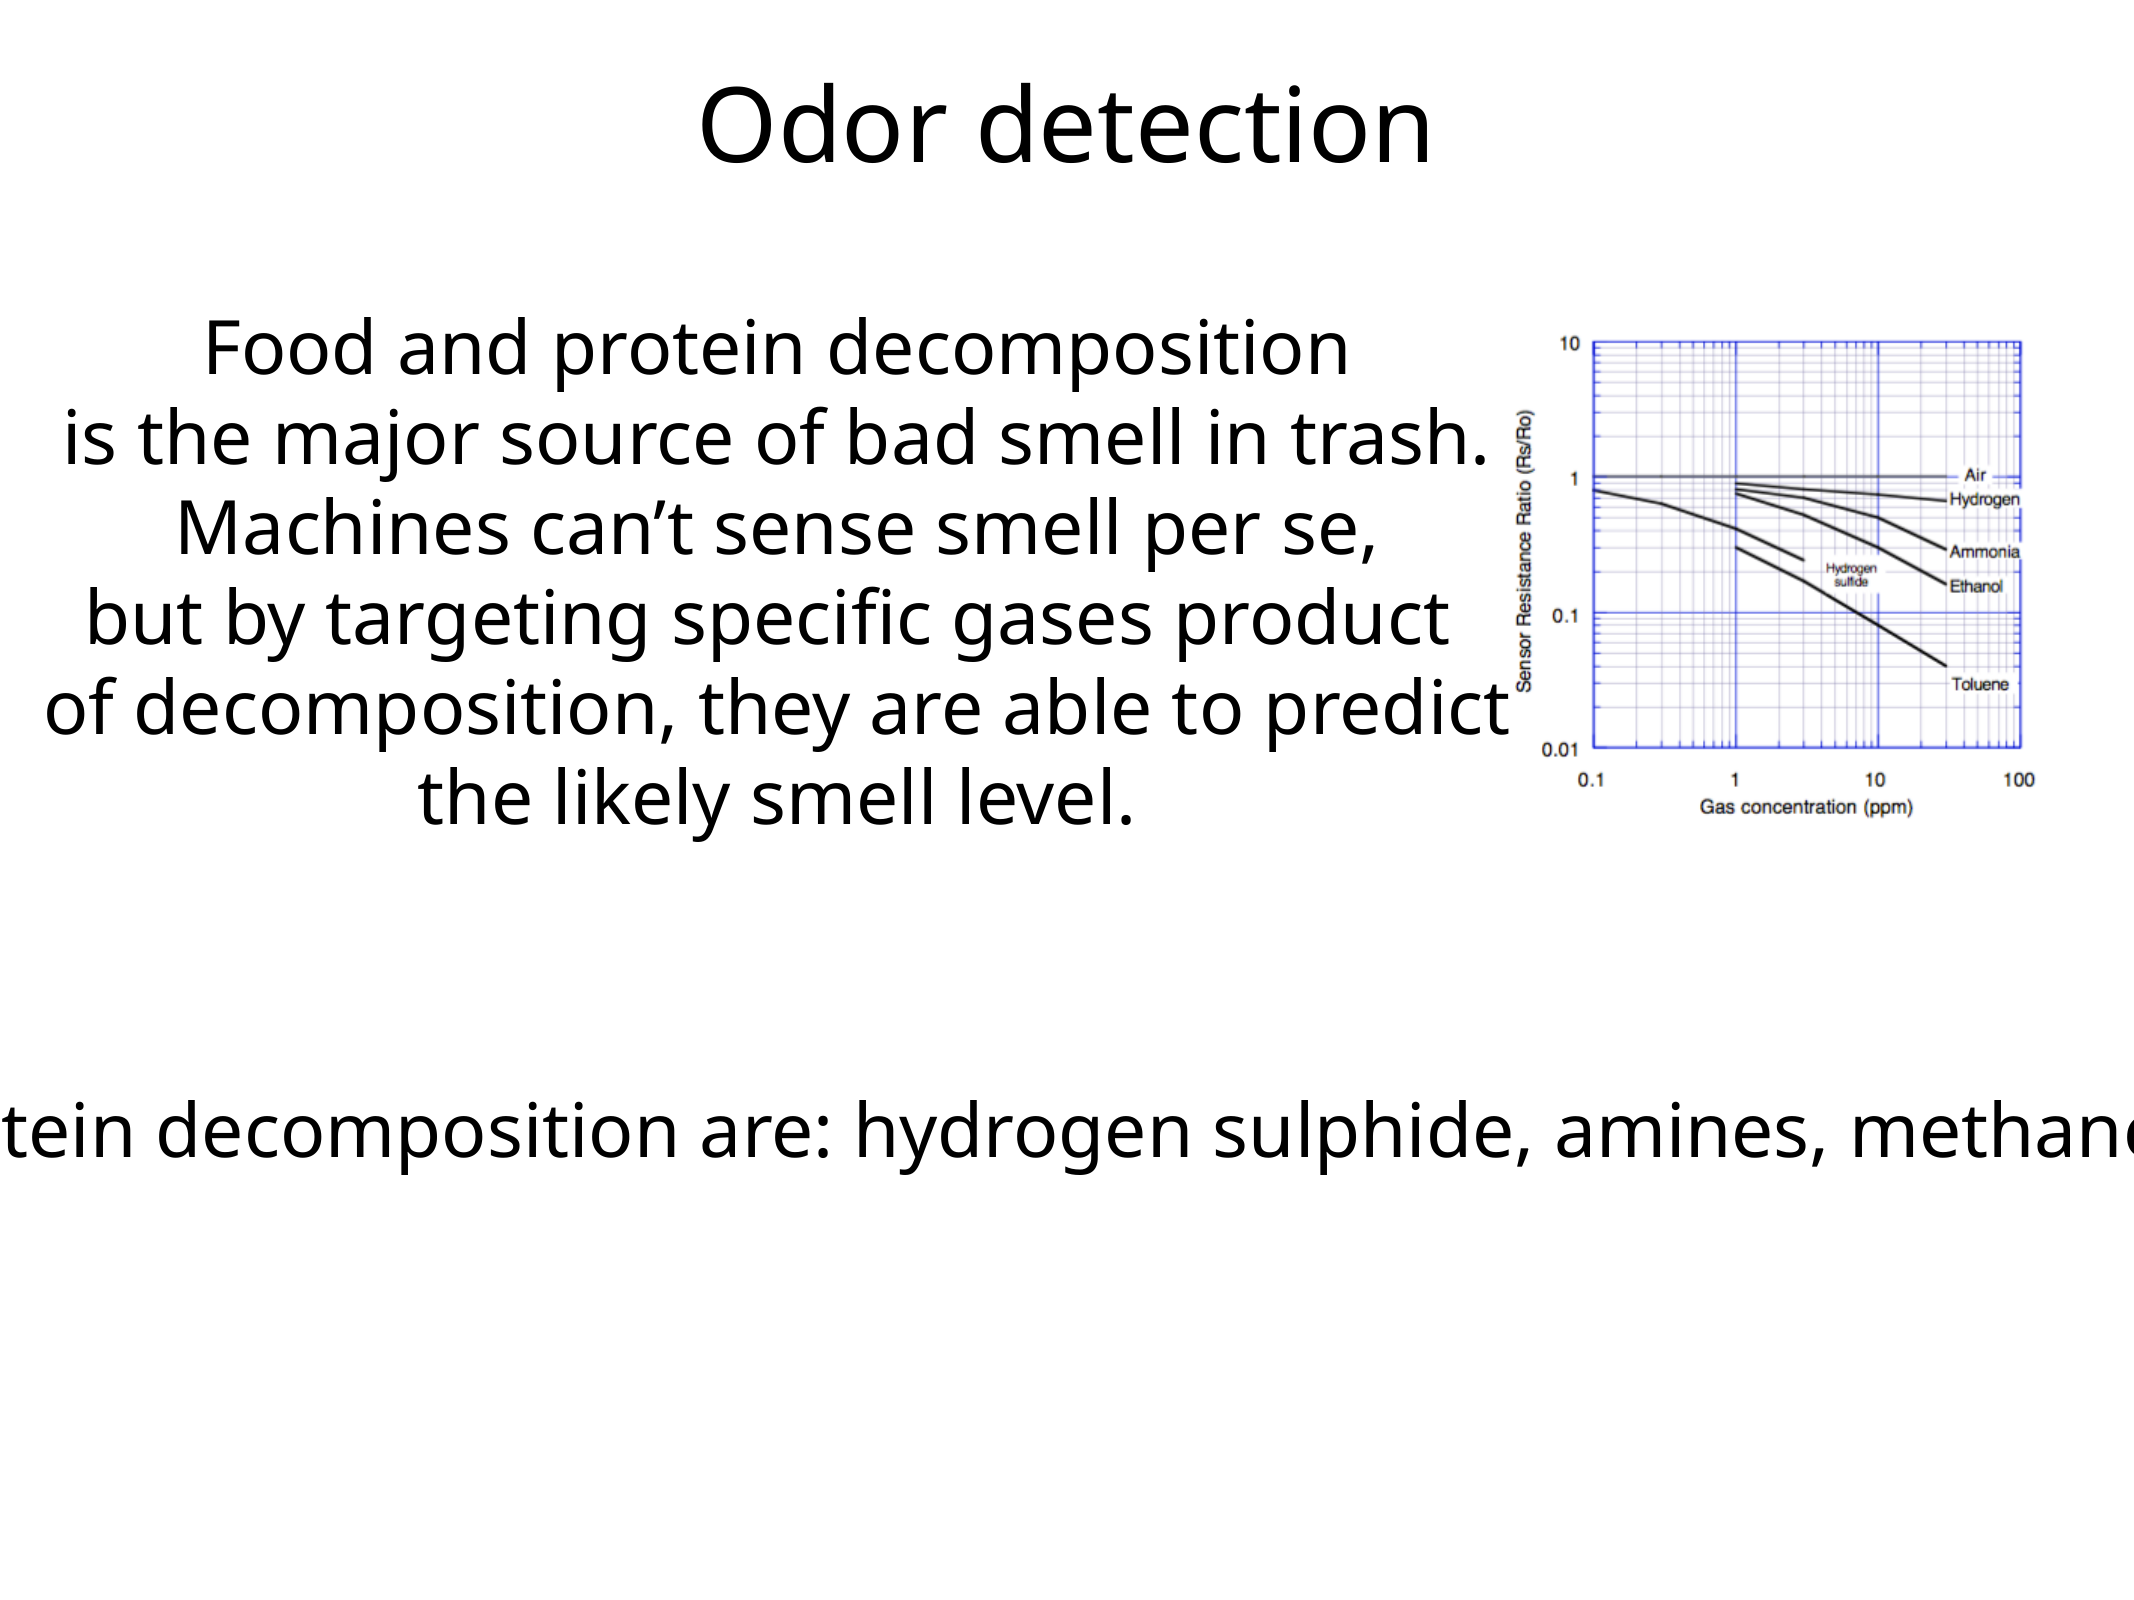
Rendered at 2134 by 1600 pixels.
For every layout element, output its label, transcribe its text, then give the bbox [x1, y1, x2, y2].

text_box In particular, “smelly” gases by product of protein decomposition are: hydrogen sulphide, amines, methane, short chain alcohols (methanol, ethanol), … [0, 1074, 2134, 1181]
picture [1511, 298, 2072, 841]
text_box Food and protein decomposition is the major source of bad smell in trash. Machines can’t sense smell per se, but by targeting specific gases product of decomposition, they are able to predict the likely smell level. [34, 291, 1520, 848]
text_box Odor detection [268, 49, 1865, 192]
